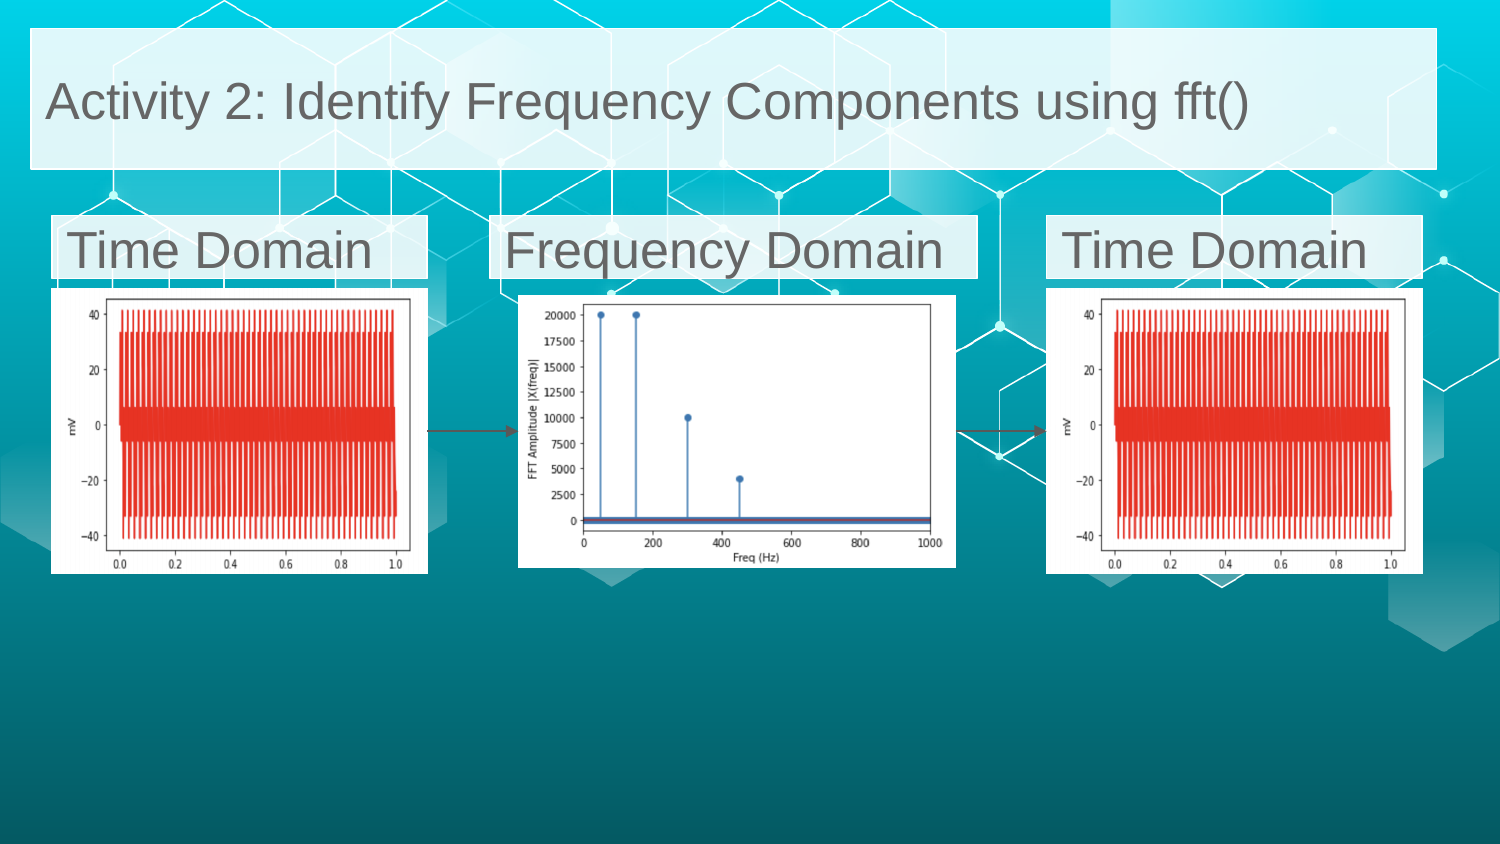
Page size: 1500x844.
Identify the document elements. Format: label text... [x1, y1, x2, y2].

text_box Frequency Domain [490, 215, 978, 279]
text_box Time Domain [1046, 215, 1423, 279]
picture [0, 0, 1500, 652]
text_box Activity 2: Identify Frequency Components using fft() [30, 28, 1437, 170]
text_box Time Domain [51, 215, 428, 279]
